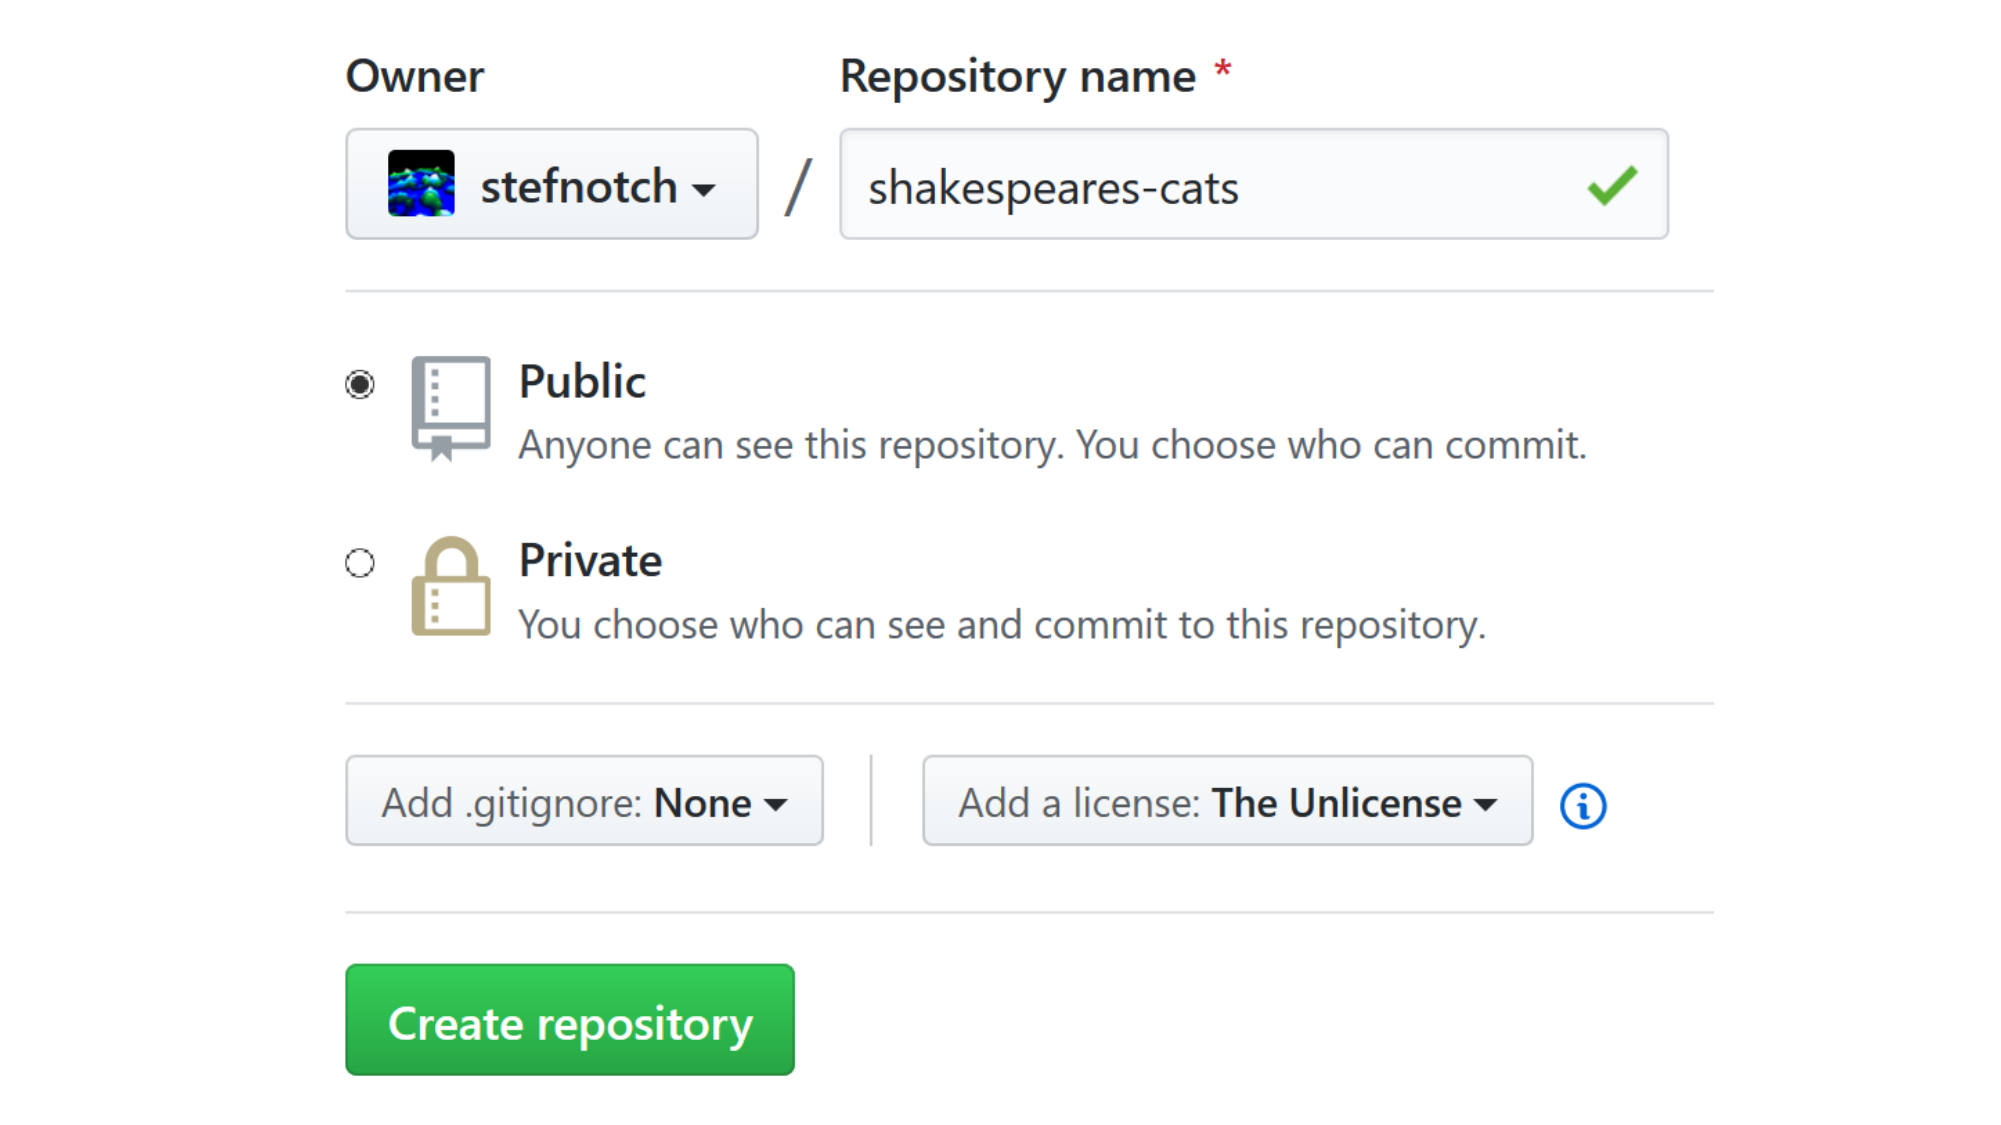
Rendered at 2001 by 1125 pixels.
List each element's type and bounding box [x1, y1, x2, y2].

picture [286, 20, 1714, 1105]
